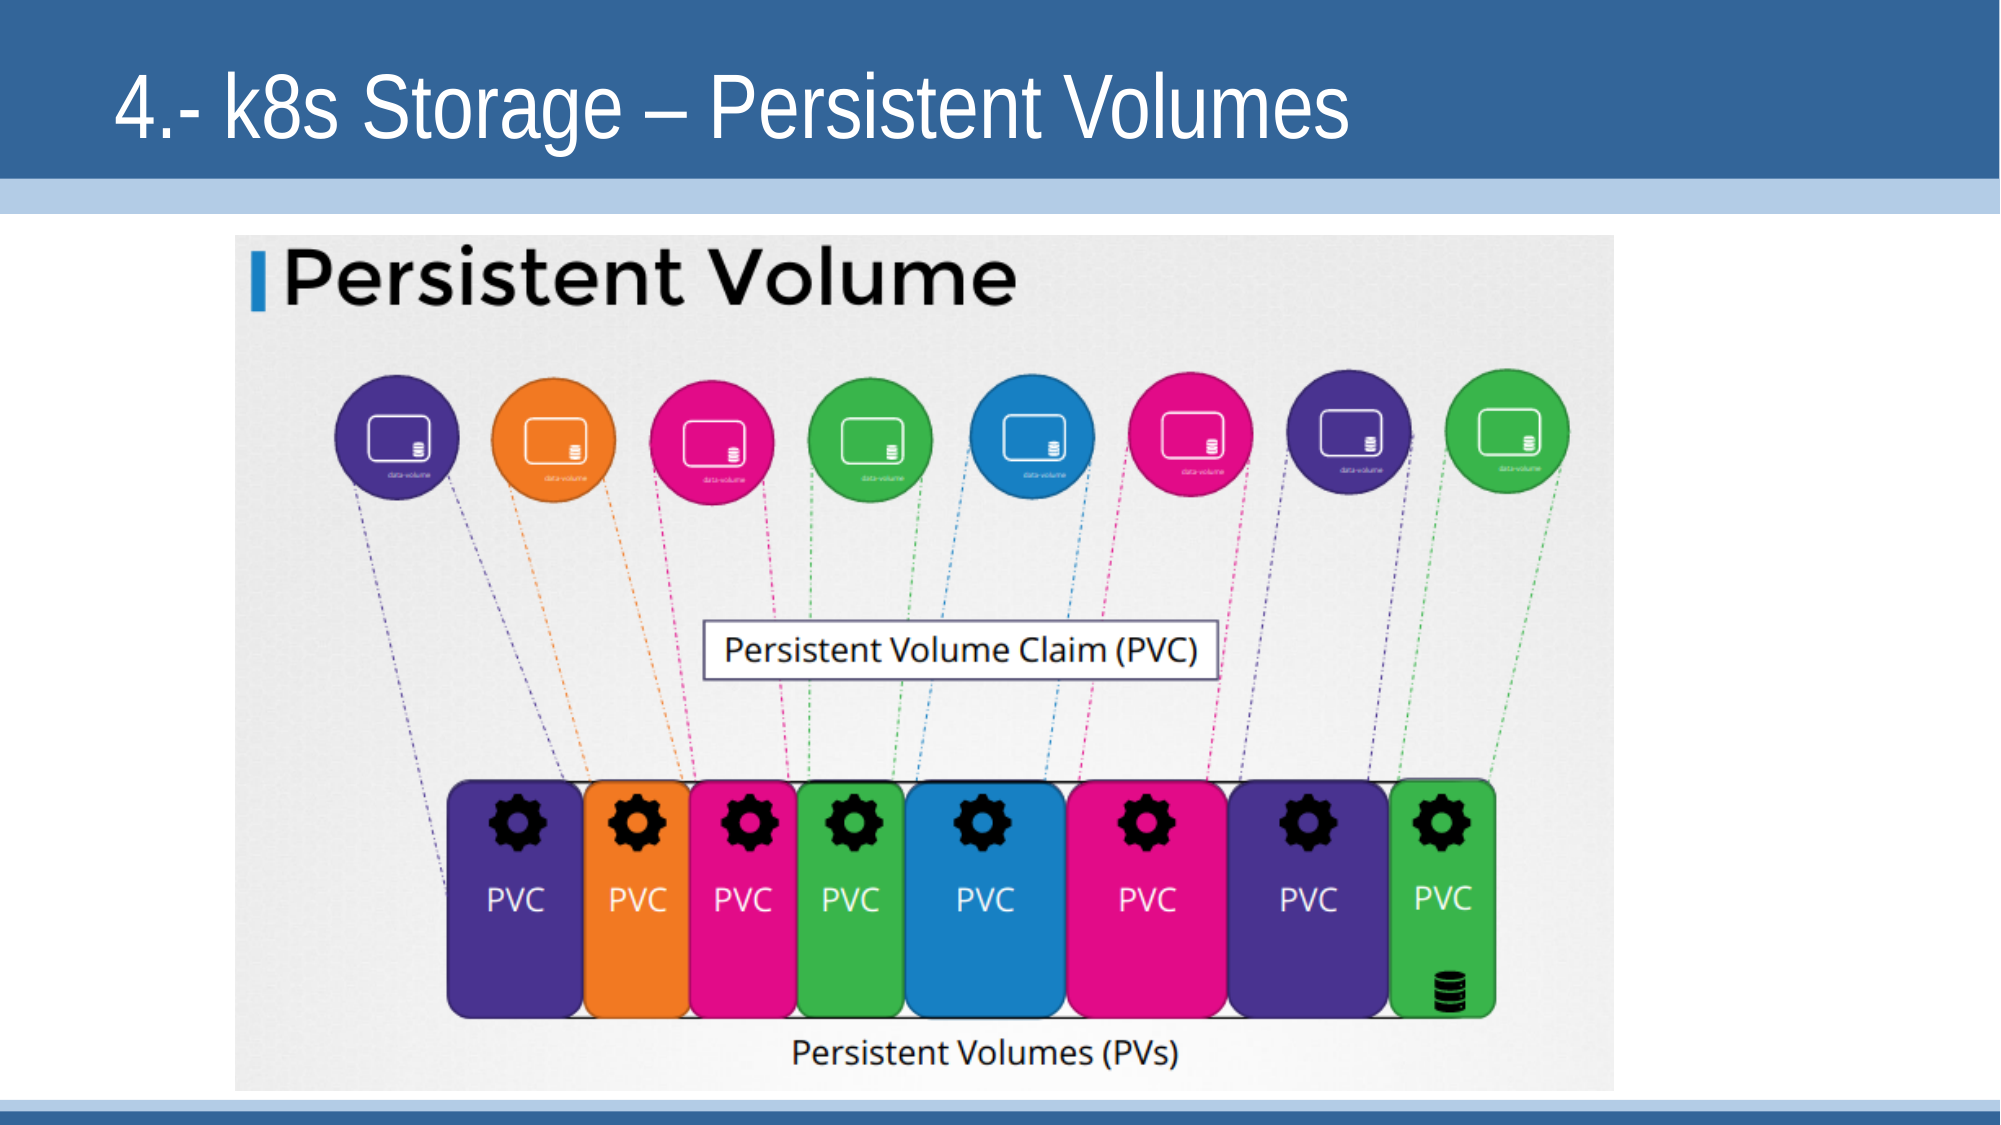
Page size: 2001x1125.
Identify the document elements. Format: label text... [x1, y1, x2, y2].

title 4.- k8s Storage – Persistent Volumes [99, 42, 1914, 161]
picture [235, 235, 1614, 1091]
